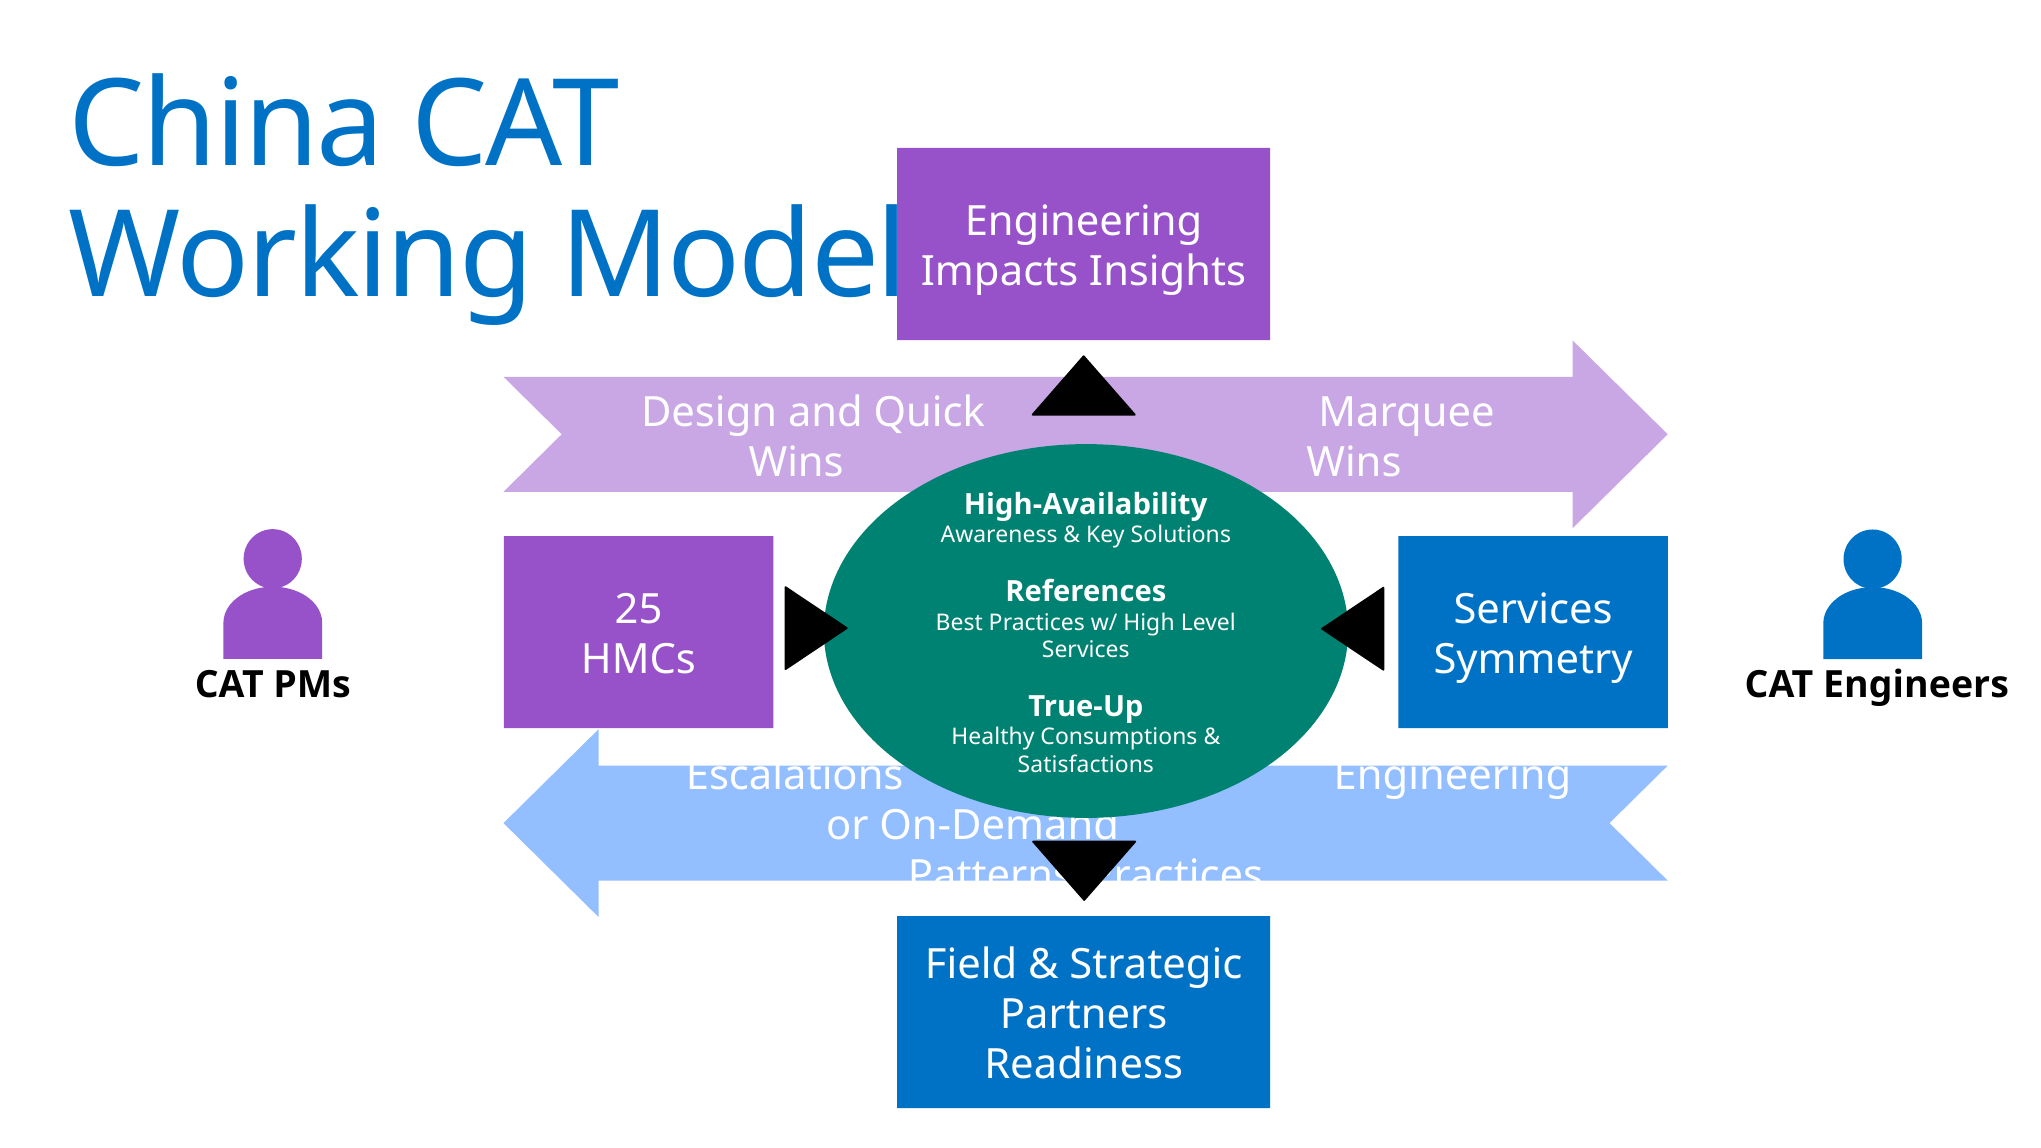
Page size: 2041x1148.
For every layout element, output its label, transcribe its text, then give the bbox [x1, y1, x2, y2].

text_box [1032, 840, 1137, 901]
text_box 25 HMCs [503, 535, 774, 729]
text_box [222, 585, 324, 644]
text_box Escalations Engineering or On-Demand Patterns/Practices [502, 729, 1669, 918]
text_box Services Symmetry [1398, 535, 1669, 729]
text_box CAT Engineers [1705, 645, 2041, 727]
text_box [1822, 586, 1924, 645]
text_box Field & Strategic Partners Readiness [896, 915, 1271, 1109]
text_box Engineering Impacts Insights [896, 147, 1271, 341]
text_box Design and Quick Marquee Wins Wins [502, 339, 1669, 530]
text_box High-Availability Awareness & Key Solutions References Best Practices w/ High Level Services True-Up Healthy Consumptions & Satisfactions [823, 443, 1348, 819]
title China CAT Working Model [45, 43, 1546, 224]
text_box [1031, 355, 1136, 416]
text_box [242, 528, 303, 587]
text_box [1321, 586, 1385, 671]
text_box CAT PMs [123, 644, 423, 726]
text_box [784, 586, 848, 670]
text_box [1842, 528, 1903, 587]
